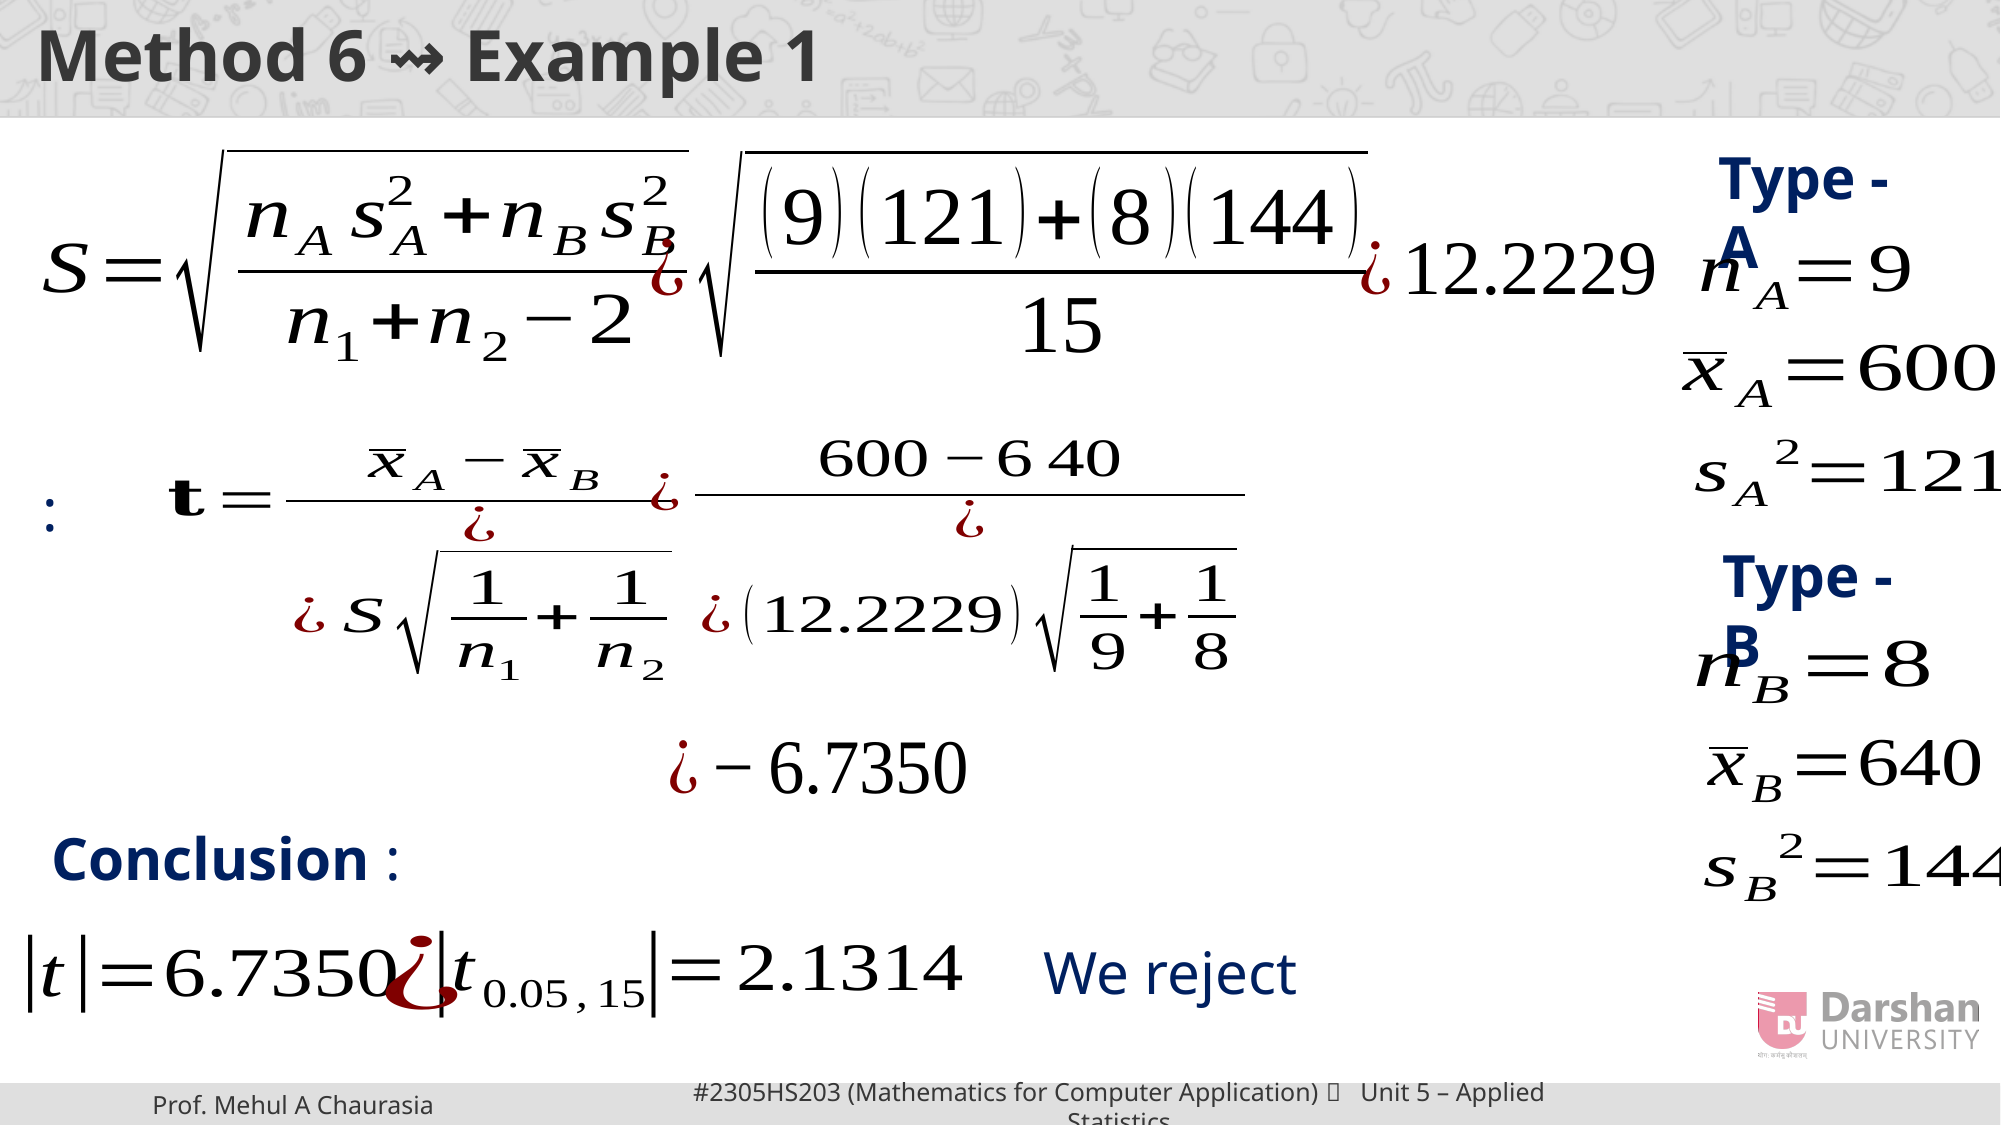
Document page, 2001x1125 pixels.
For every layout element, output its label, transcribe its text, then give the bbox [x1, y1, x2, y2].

text_box Type - A [1703, 133, 1946, 289]
table_header Mean [1758, 992, 1979, 1059]
text_box Conclusion : [36, 814, 422, 900]
text_box Type - B [1707, 532, 1950, 687]
title Method 6 ⇝ Example 1 [0, 0, 2000, 117]
